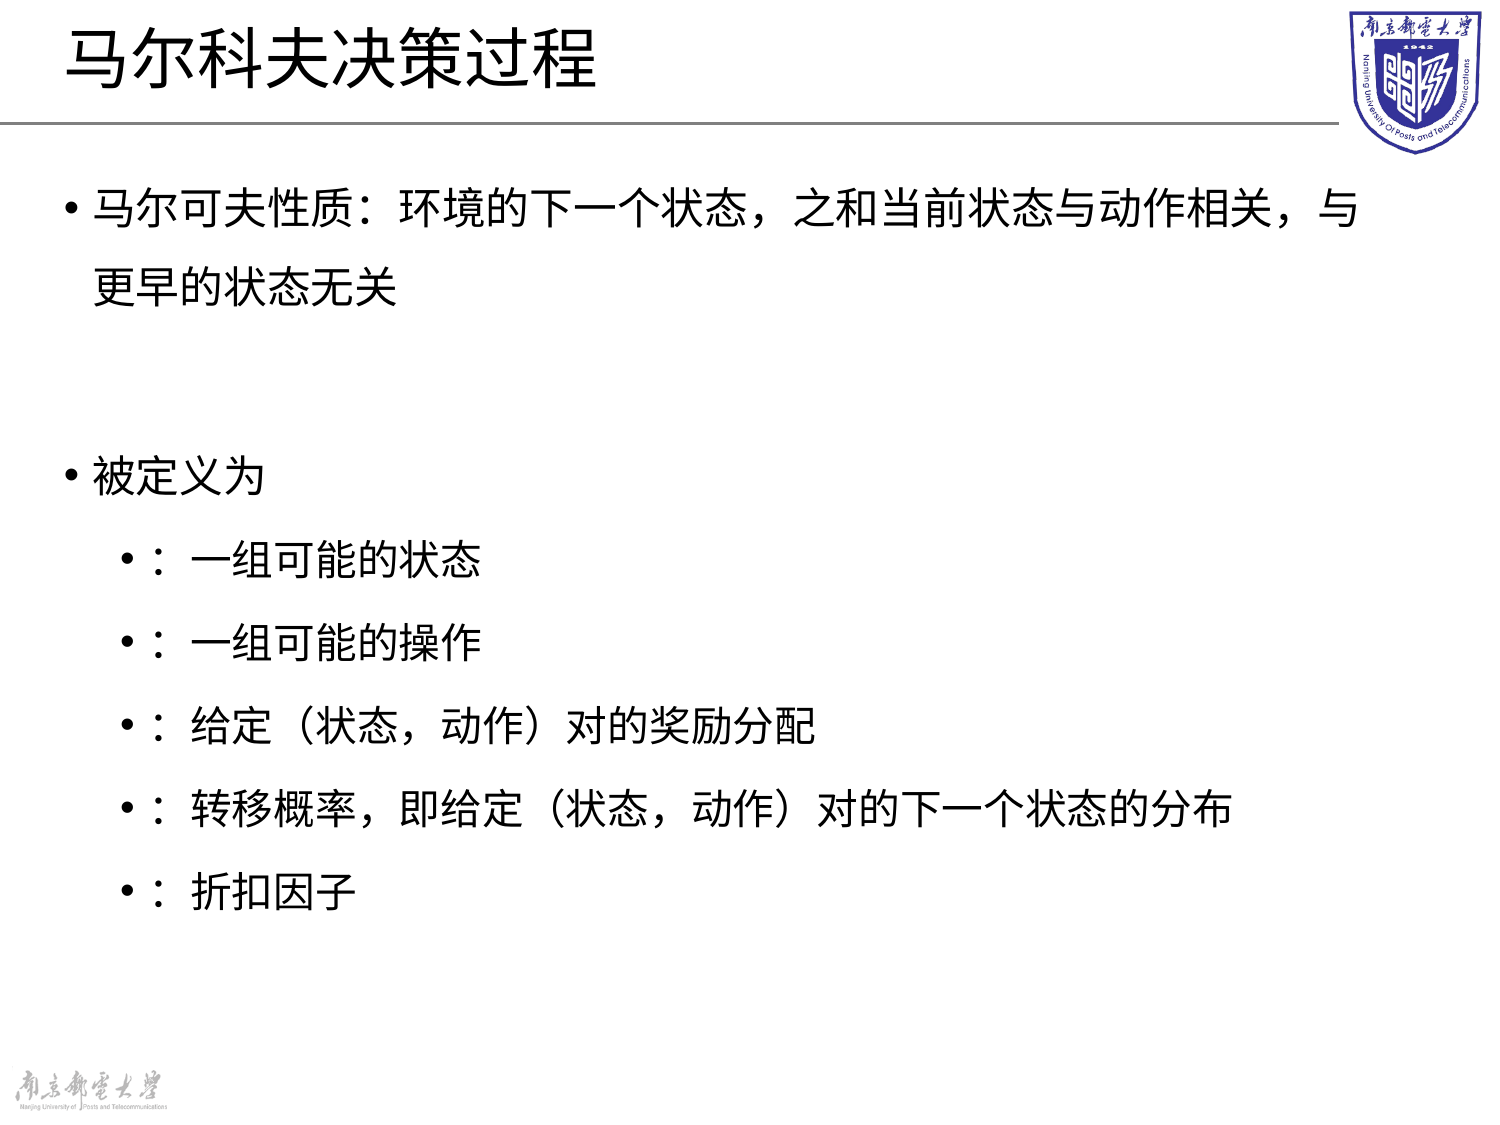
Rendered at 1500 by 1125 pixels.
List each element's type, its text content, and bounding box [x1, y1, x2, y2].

picture [1339, 0, 1491, 165]
title 马尔科夫决策过程 [48, 22, 1388, 102]
